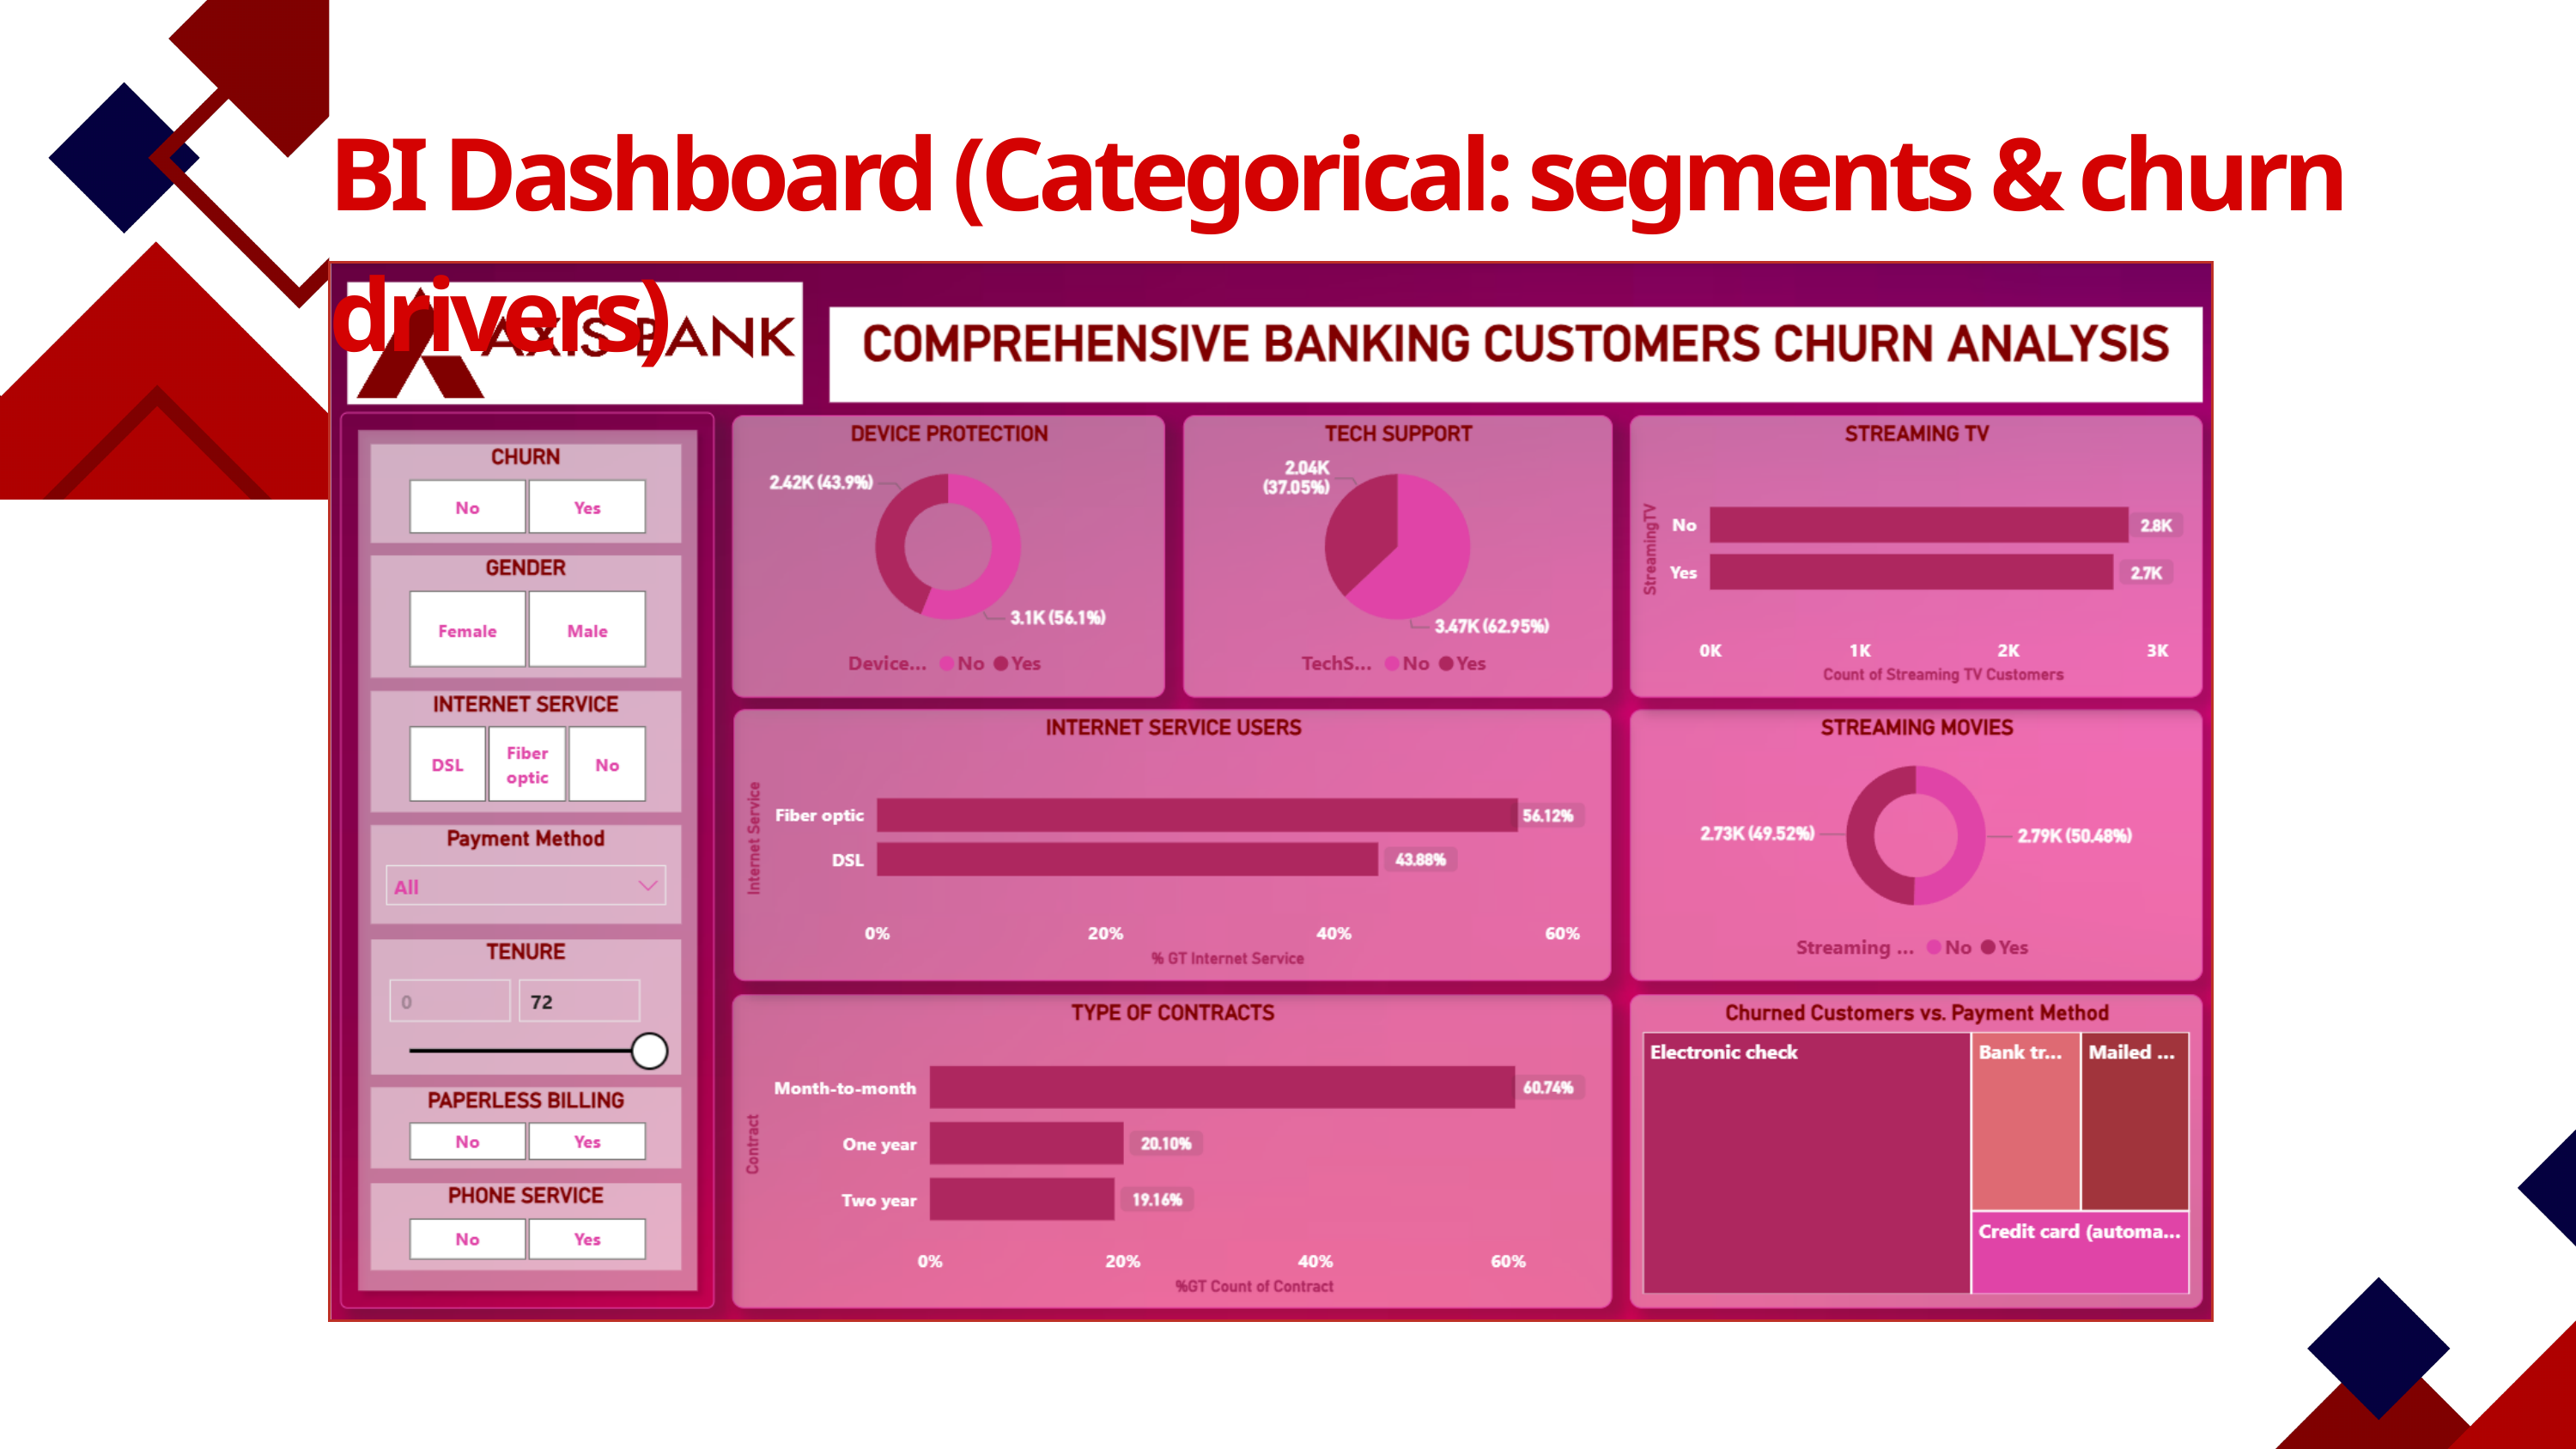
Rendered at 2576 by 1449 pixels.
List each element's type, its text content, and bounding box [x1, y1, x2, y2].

text_box [0, 0, 330, 500]
text_box [2239, 949, 2576, 1449]
text_box BI Dashboard (Categorical: segments & churn drivers) [329, 90, 2432, 372]
text_box [329, 372, 2213, 1321]
